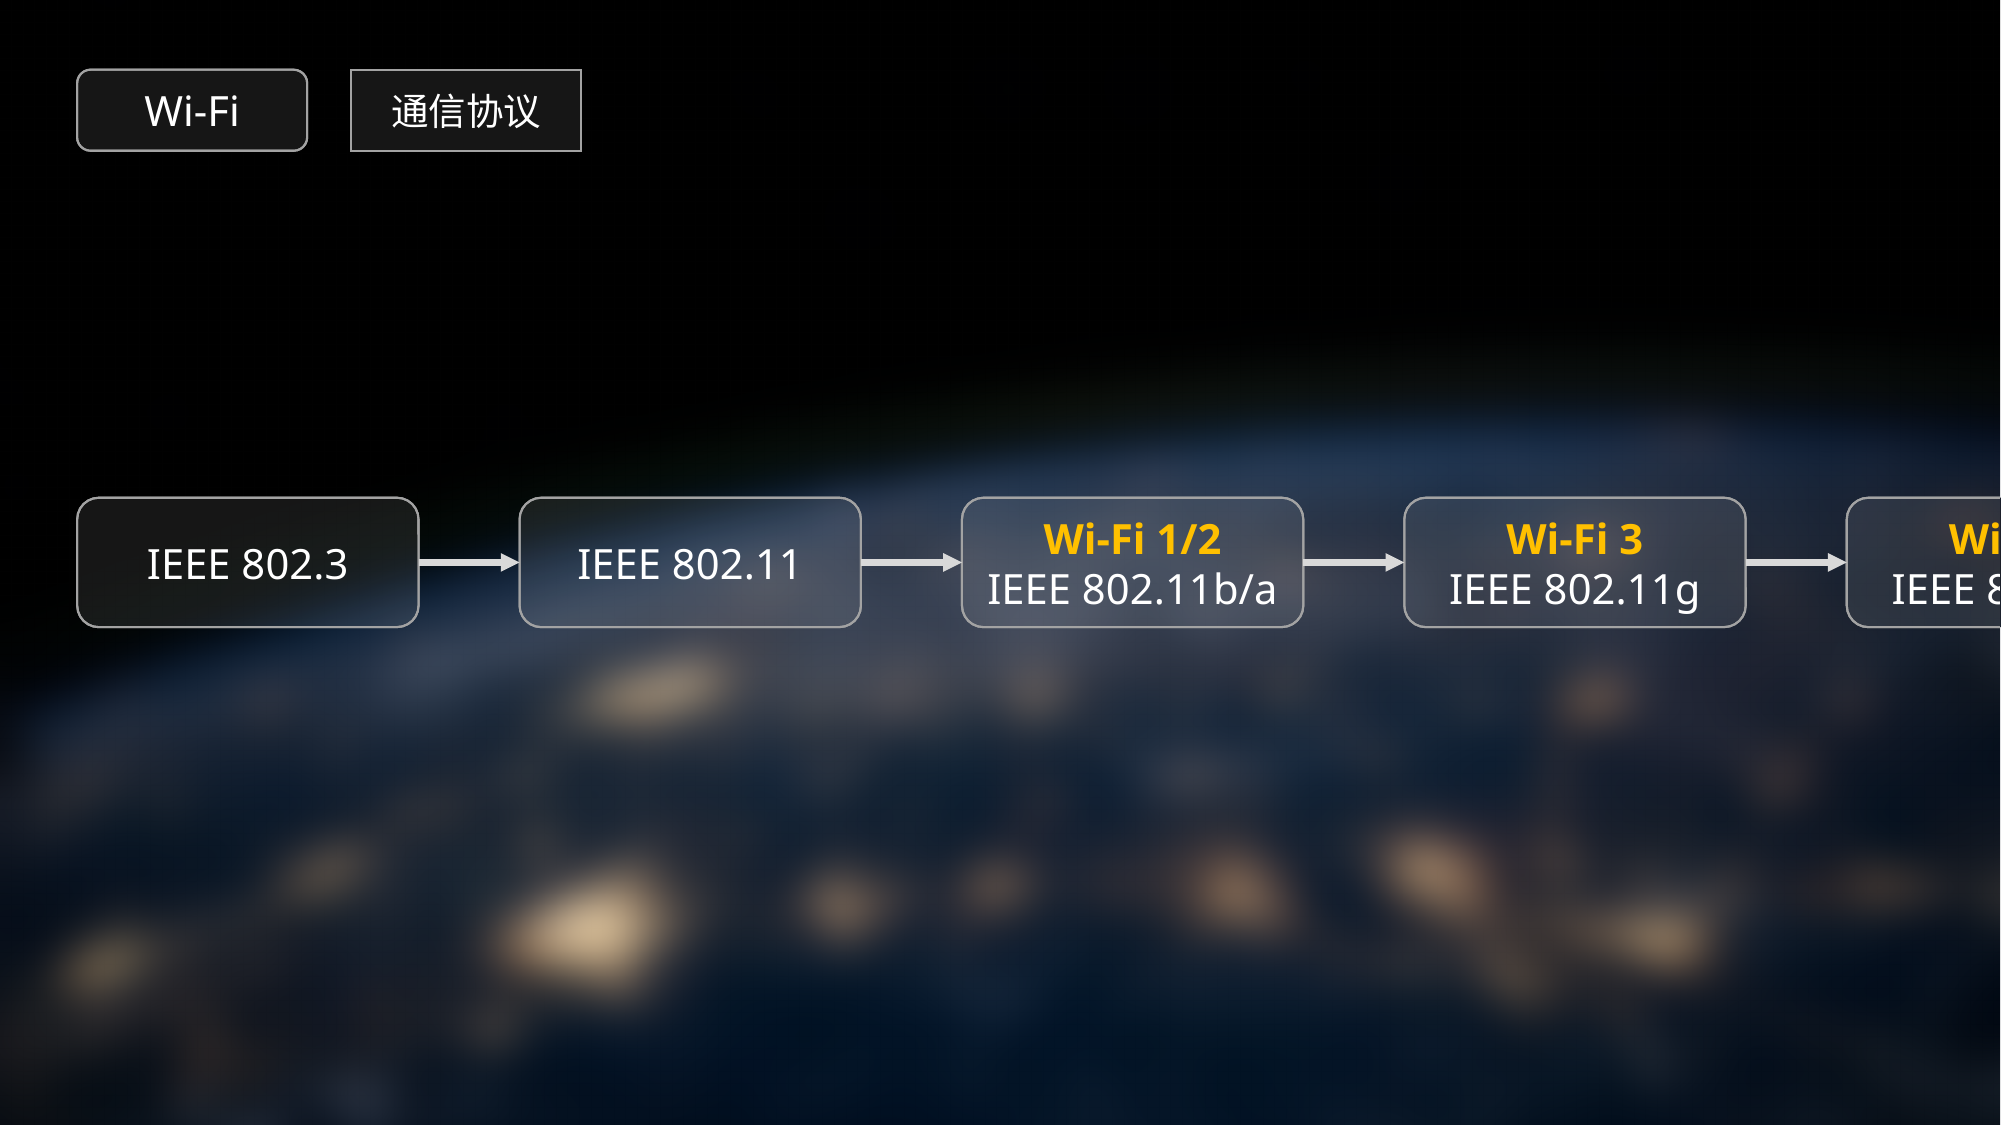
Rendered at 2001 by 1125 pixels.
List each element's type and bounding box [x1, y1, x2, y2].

picture [0, 0, 2001, 1125]
text_box [961, 497, 1304, 628]
text_box [77, 497, 419, 628]
text_box [1404, 497, 1746, 628]
text_box [1846, 497, 2000, 628]
text_box [77, 69, 308, 151]
text_box [519, 497, 861, 628]
text_box [351, 69, 582, 151]
